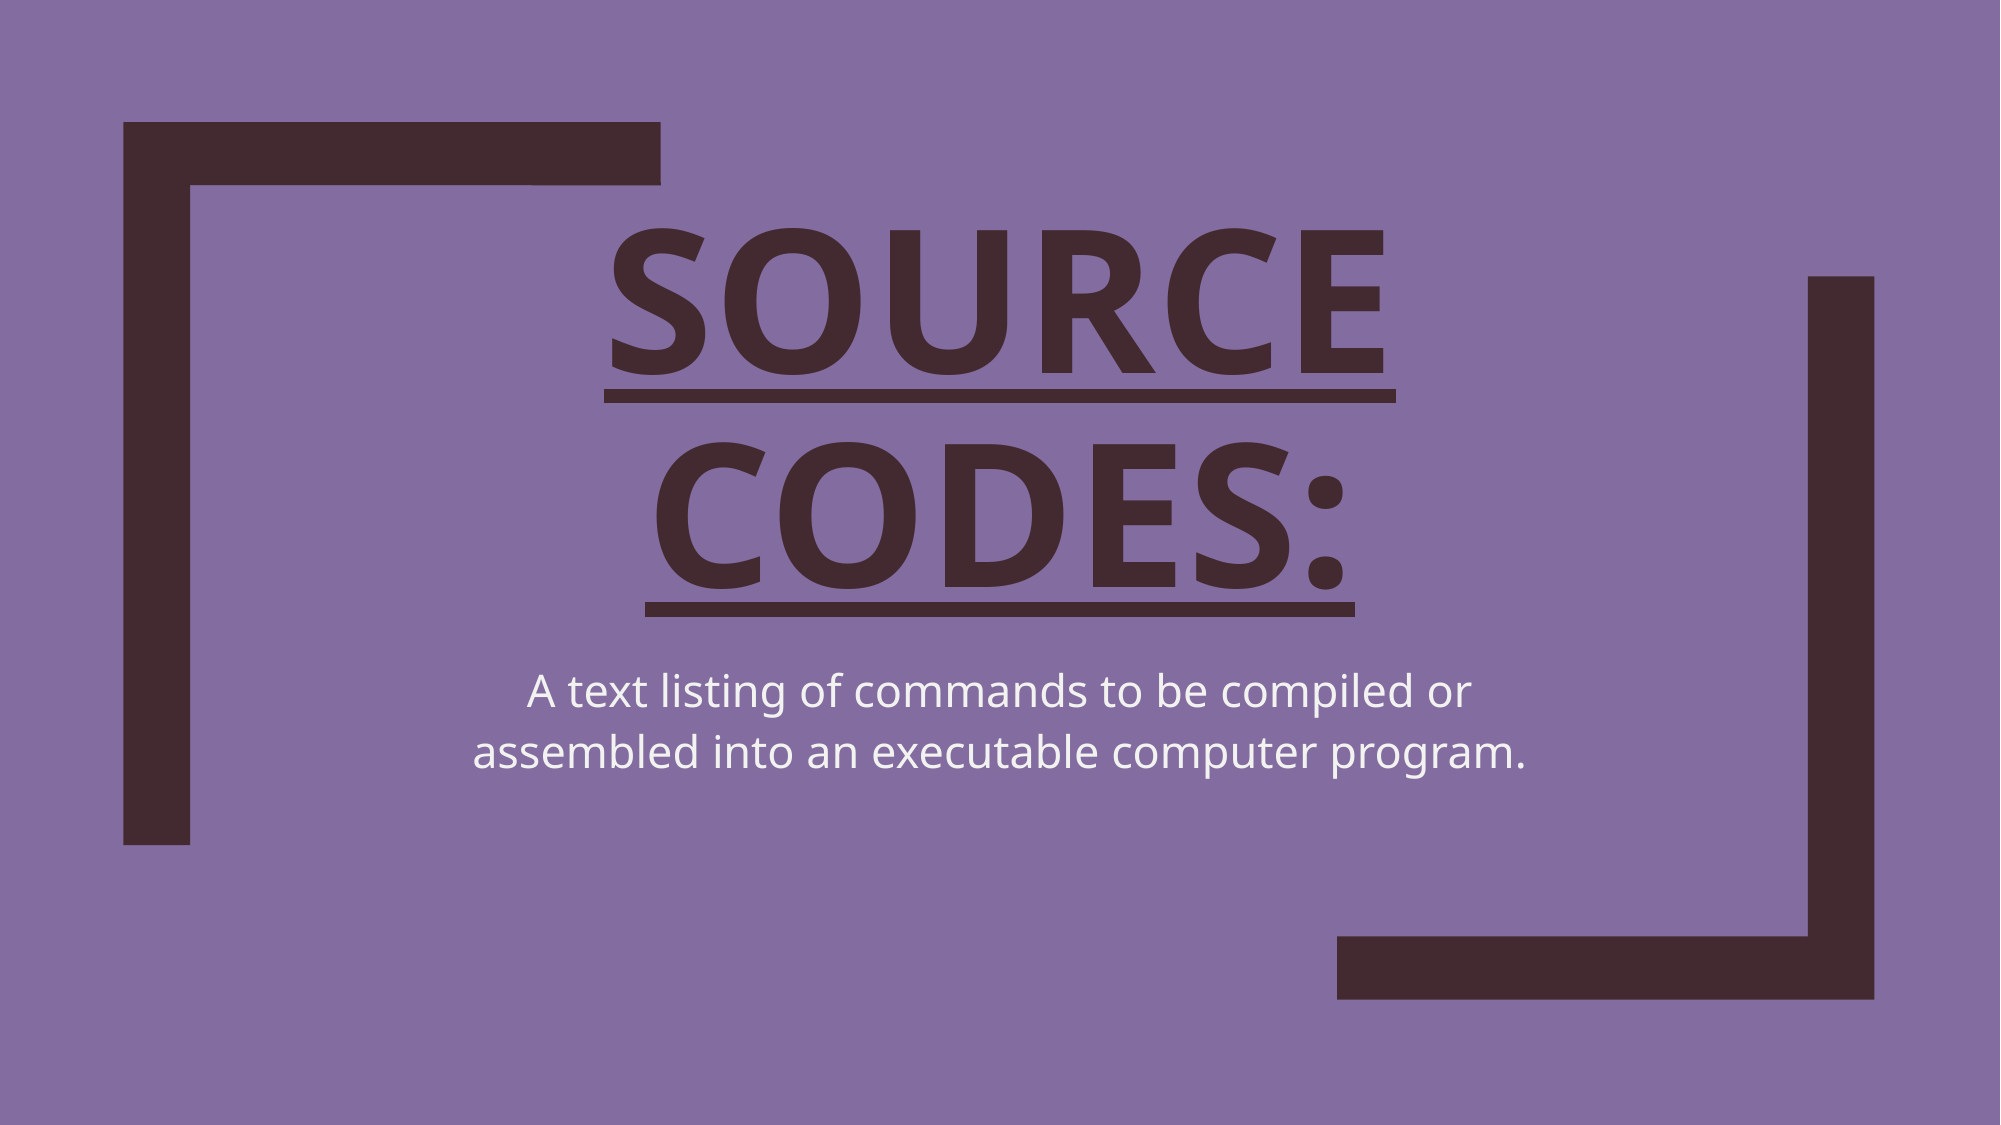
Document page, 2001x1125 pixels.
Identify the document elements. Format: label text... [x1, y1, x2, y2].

subtitle A text listing of commands to be compiled or assembled into an executable computer program. [439, 649, 1561, 828]
title SOURCE CODES: [314, 293, 1686, 638]
